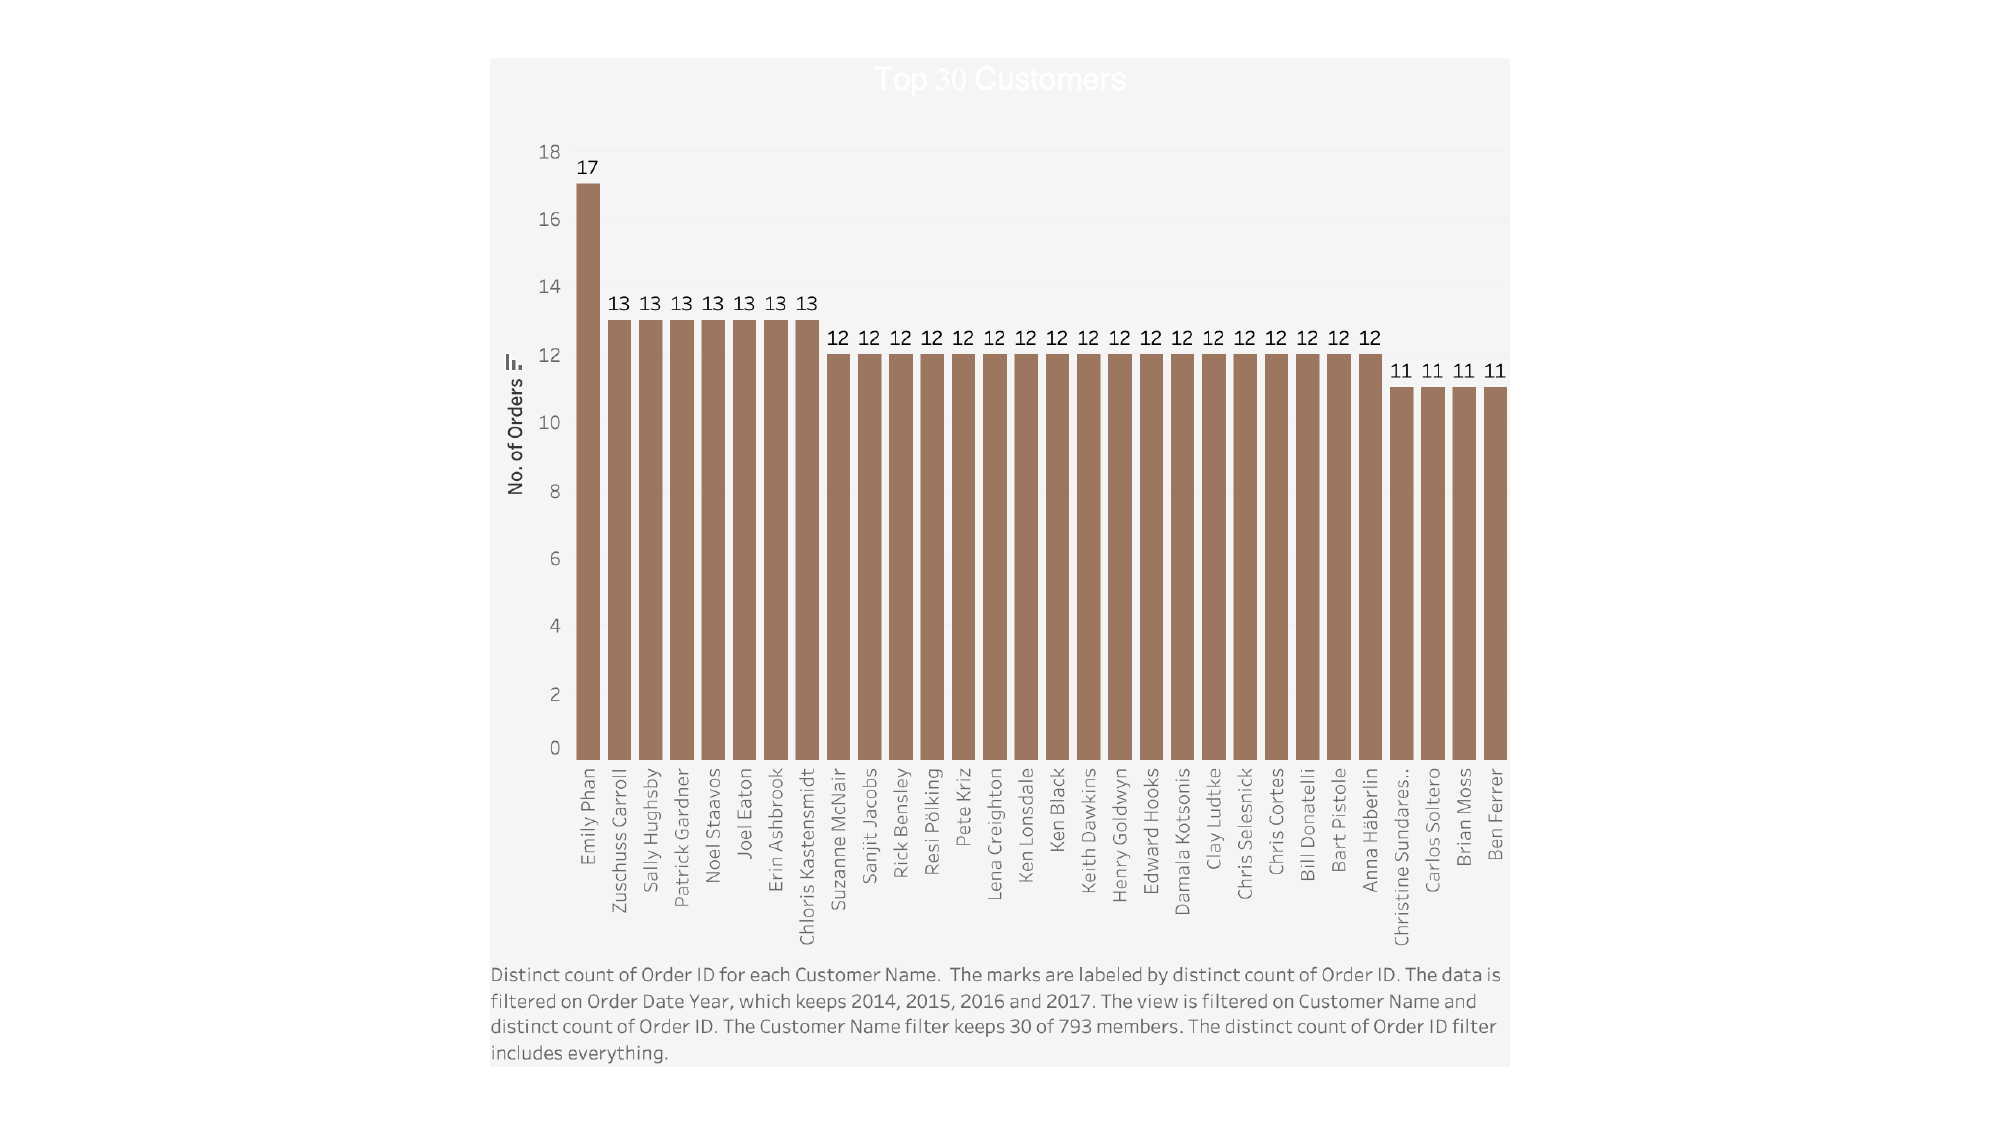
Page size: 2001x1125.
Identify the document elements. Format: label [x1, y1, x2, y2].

picture [490, 58, 1510, 1067]
